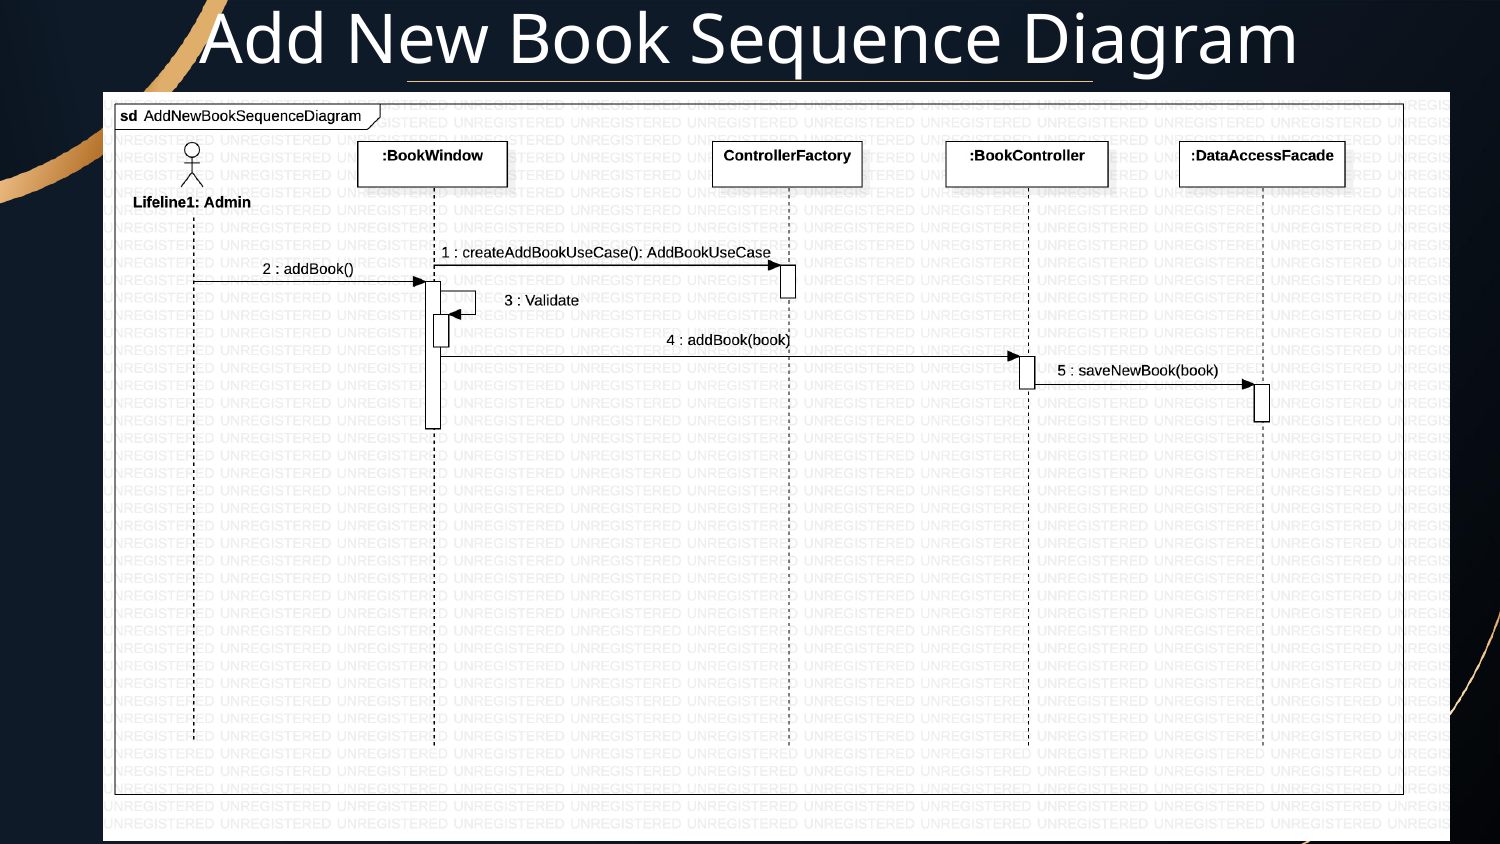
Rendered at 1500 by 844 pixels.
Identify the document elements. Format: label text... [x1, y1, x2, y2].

picture [0, 0, 1500, 844]
title Add New Book Sequence Diagram [116, 0, 1383, 75]
